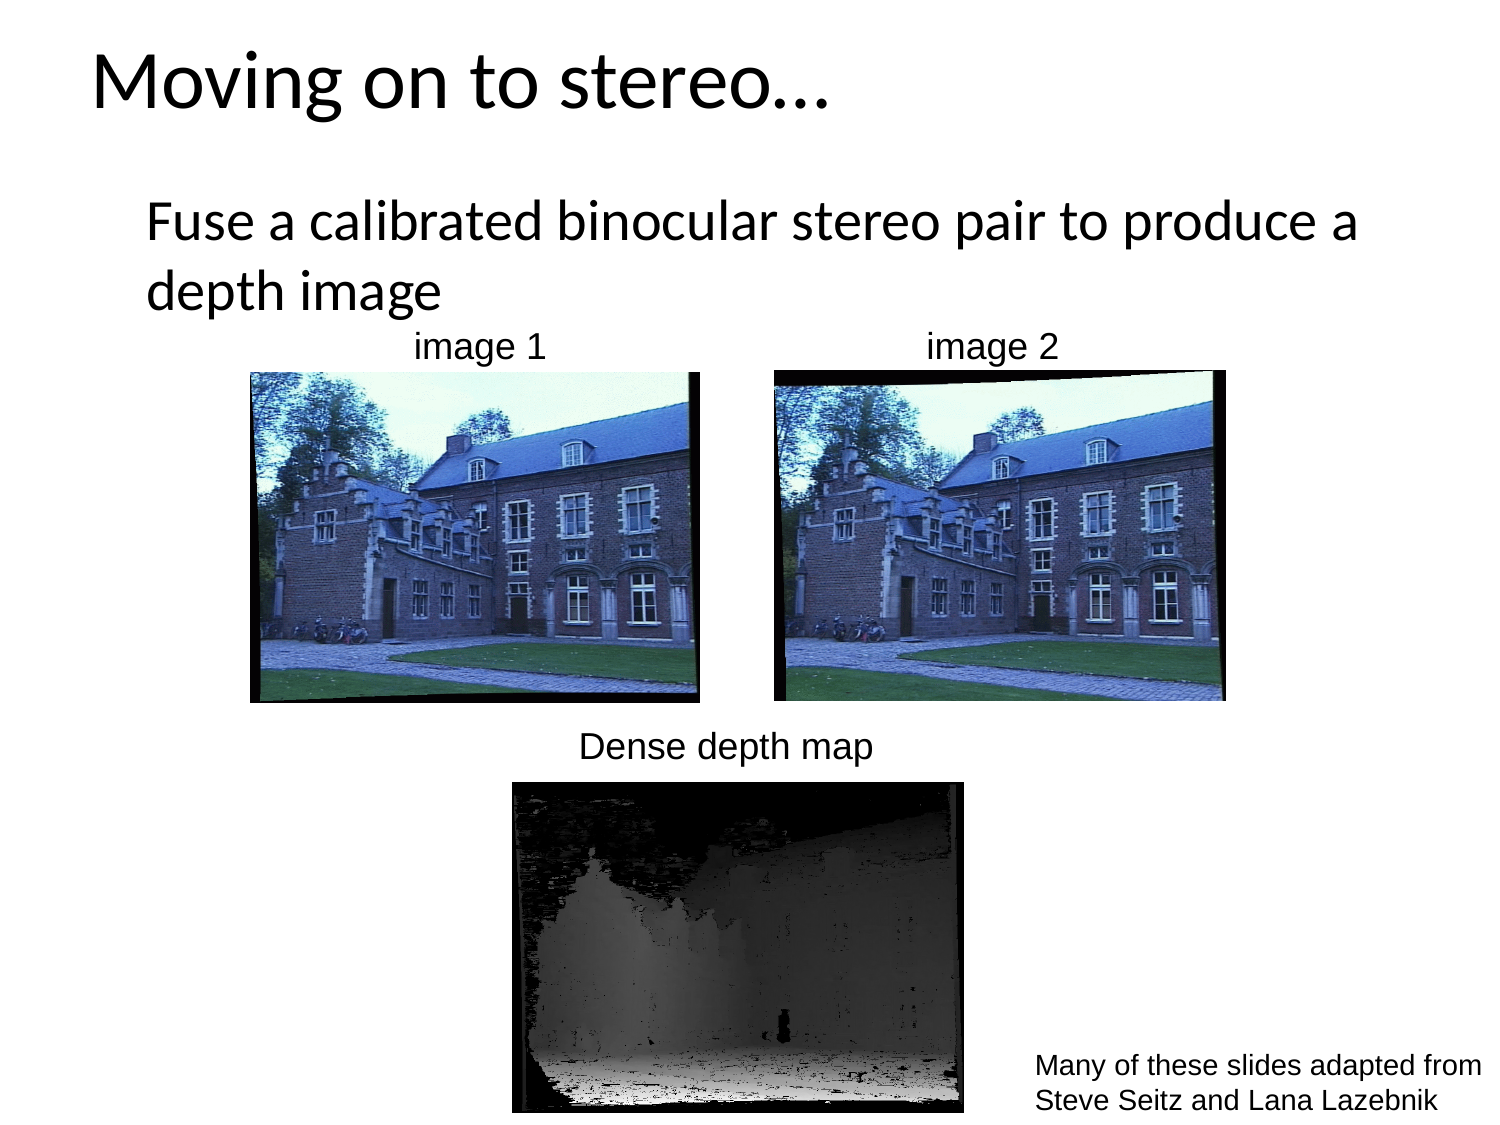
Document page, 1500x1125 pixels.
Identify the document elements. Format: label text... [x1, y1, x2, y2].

picture [249, 372, 701, 703]
list Fuse a calibrated binocular stereo pair to produce a depth image [74, 174, 1426, 1026]
text_box image 2 [911, 314, 1075, 368]
picture [774, 370, 1227, 701]
title Moving on to stereo… [74, 0, 1426, 151]
text_box Dense depth map [563, 714, 889, 775]
text_box Many of these slides adapted from Steve Seitz and Lana Lazebnik [1020, 1039, 1500, 1124]
picture [512, 781, 964, 1113]
text_box image 1 [399, 314, 562, 370]
